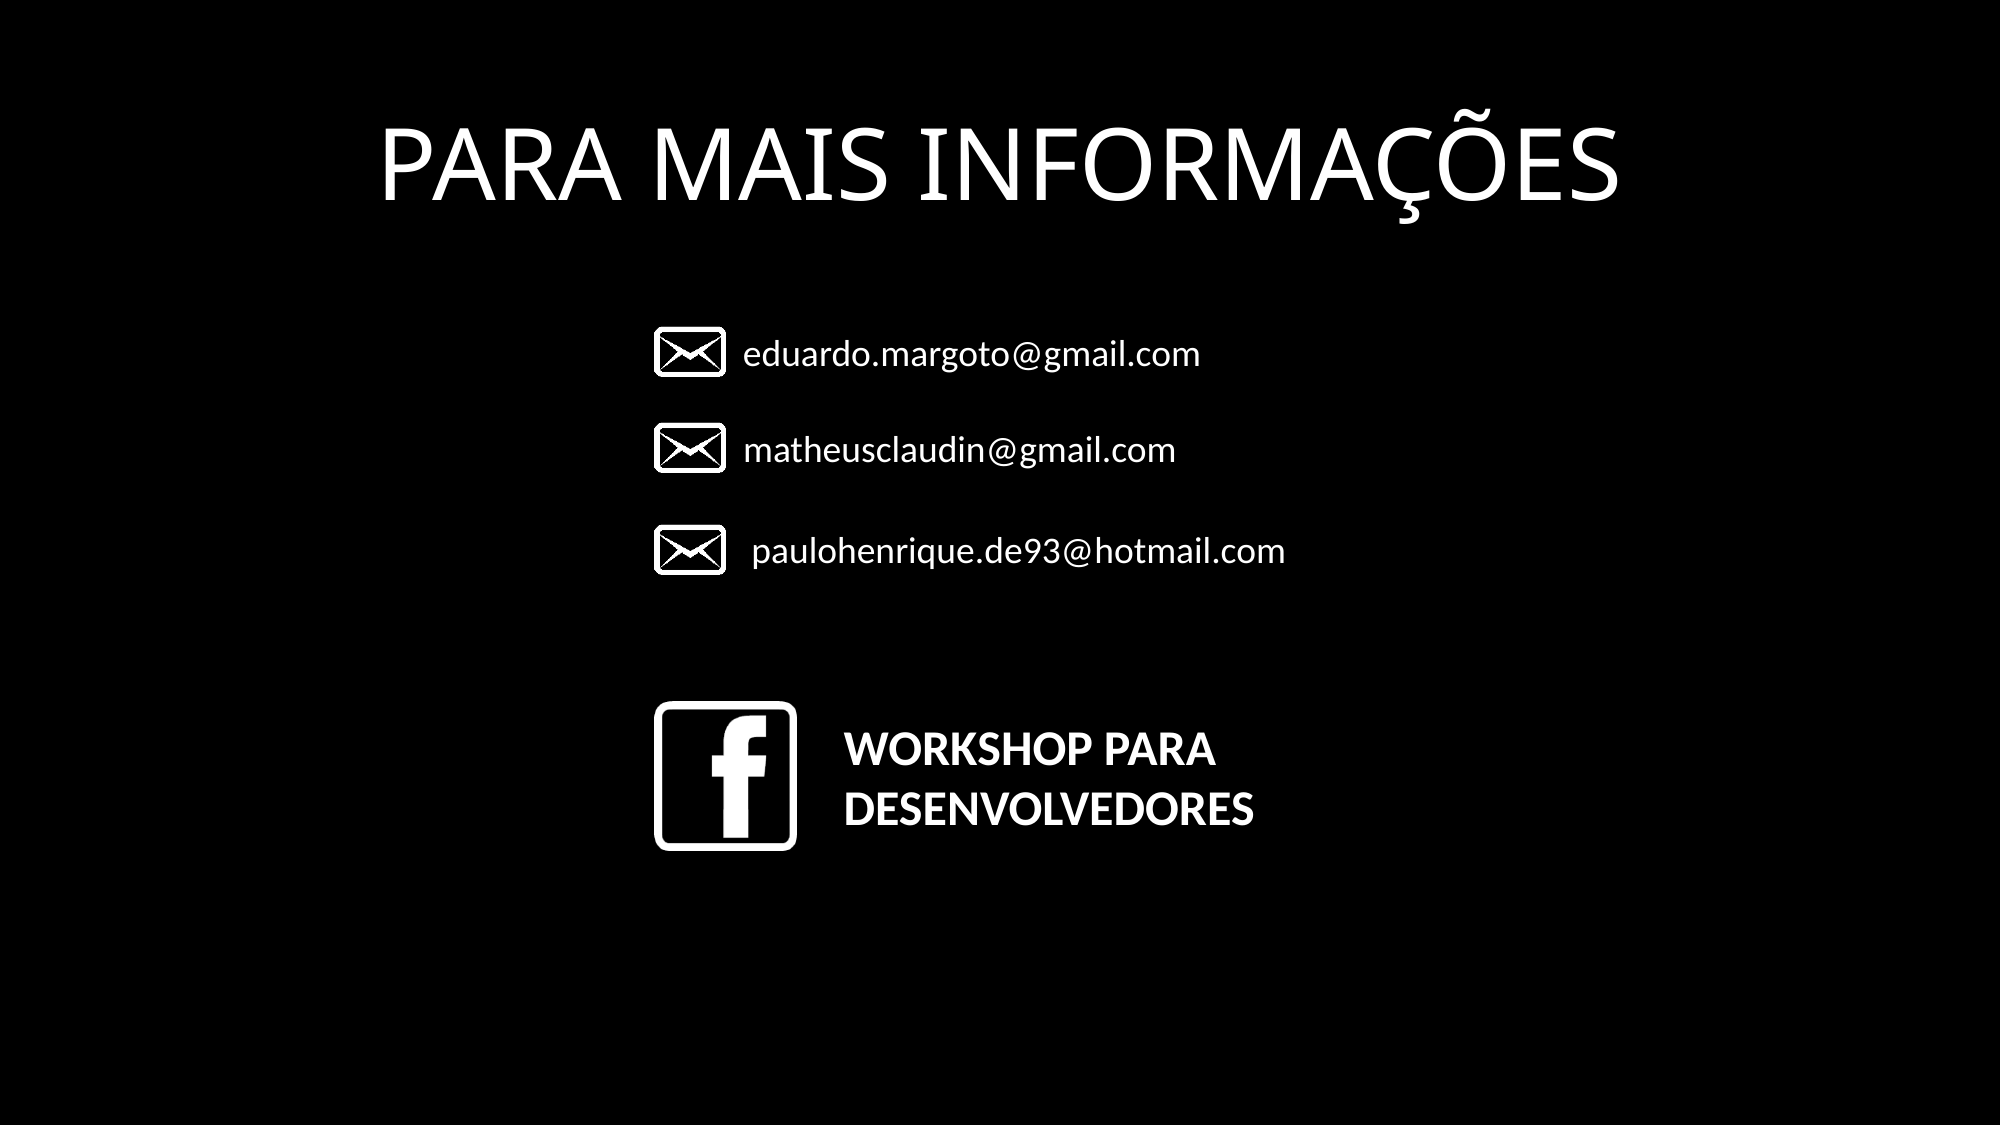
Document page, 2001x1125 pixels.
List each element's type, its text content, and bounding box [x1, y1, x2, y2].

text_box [654, 701, 1296, 851]
picture [653, 513, 726, 586]
text_box matheusclaudin@gmail.com [728, 417, 1193, 477]
picture [653, 315, 726, 388]
picture [653, 411, 726, 484]
text_box paulohenrique.de93@hotmail.com [736, 518, 1302, 579]
text_box eduardo.margoto@gmail.com [728, 322, 1217, 382]
title PARA MAIS INFORMAÇÕES [137, 59, 1863, 278]
